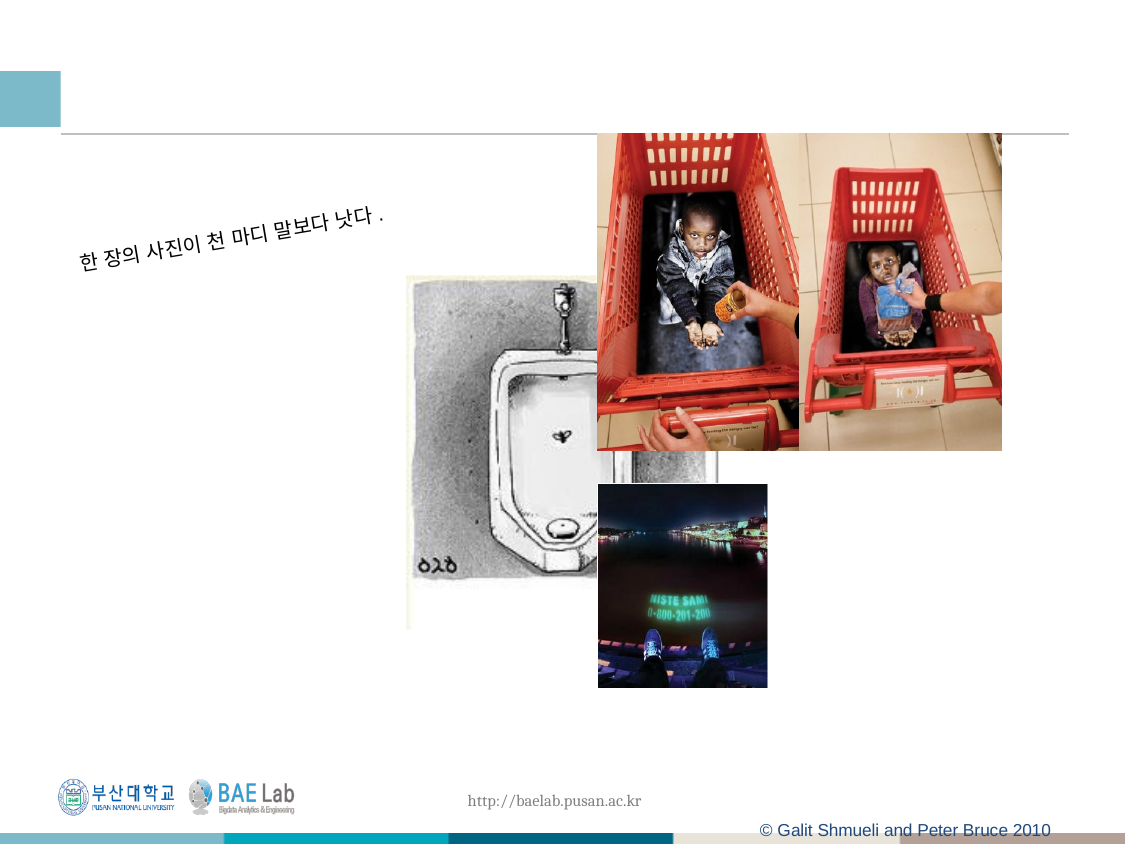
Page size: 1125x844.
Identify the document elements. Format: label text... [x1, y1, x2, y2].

picture [673, 833, 1125, 844]
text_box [597, 133, 1002, 451]
picture [597, 483, 768, 688]
picture [186, 776, 300, 816]
footer © Galit Shmueli and Peter Bruce 2010 [745, 811, 1125, 839]
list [405, 271, 720, 630]
text_box 한 장의 사진이 천 마디 말보다 낫다. [62, 190, 402, 286]
picture [55, 775, 175, 819]
picture [0, 833, 448, 844]
